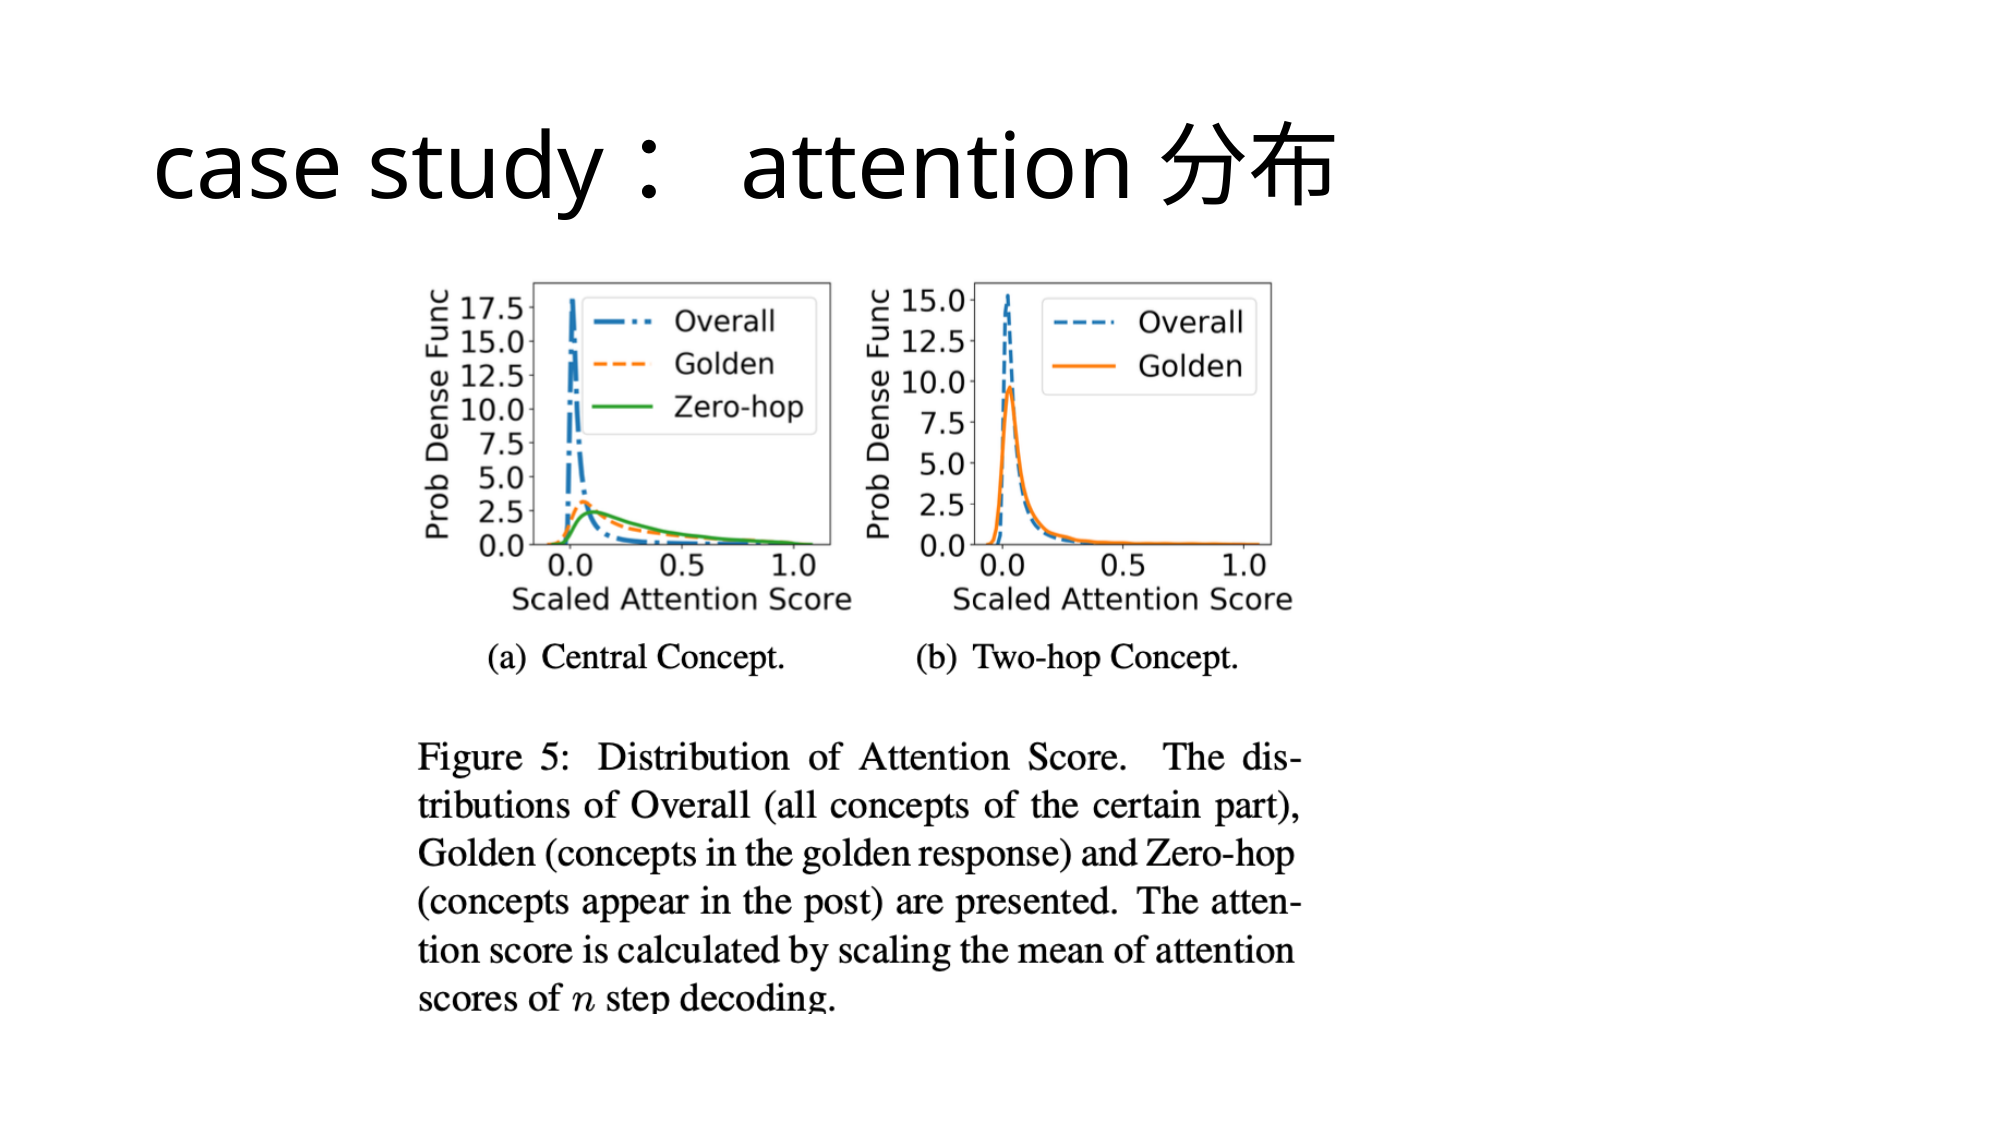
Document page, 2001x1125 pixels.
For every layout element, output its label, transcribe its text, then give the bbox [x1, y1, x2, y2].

picture [405, 255, 1311, 1014]
title case study：attention分布 [137, 59, 1863, 278]
